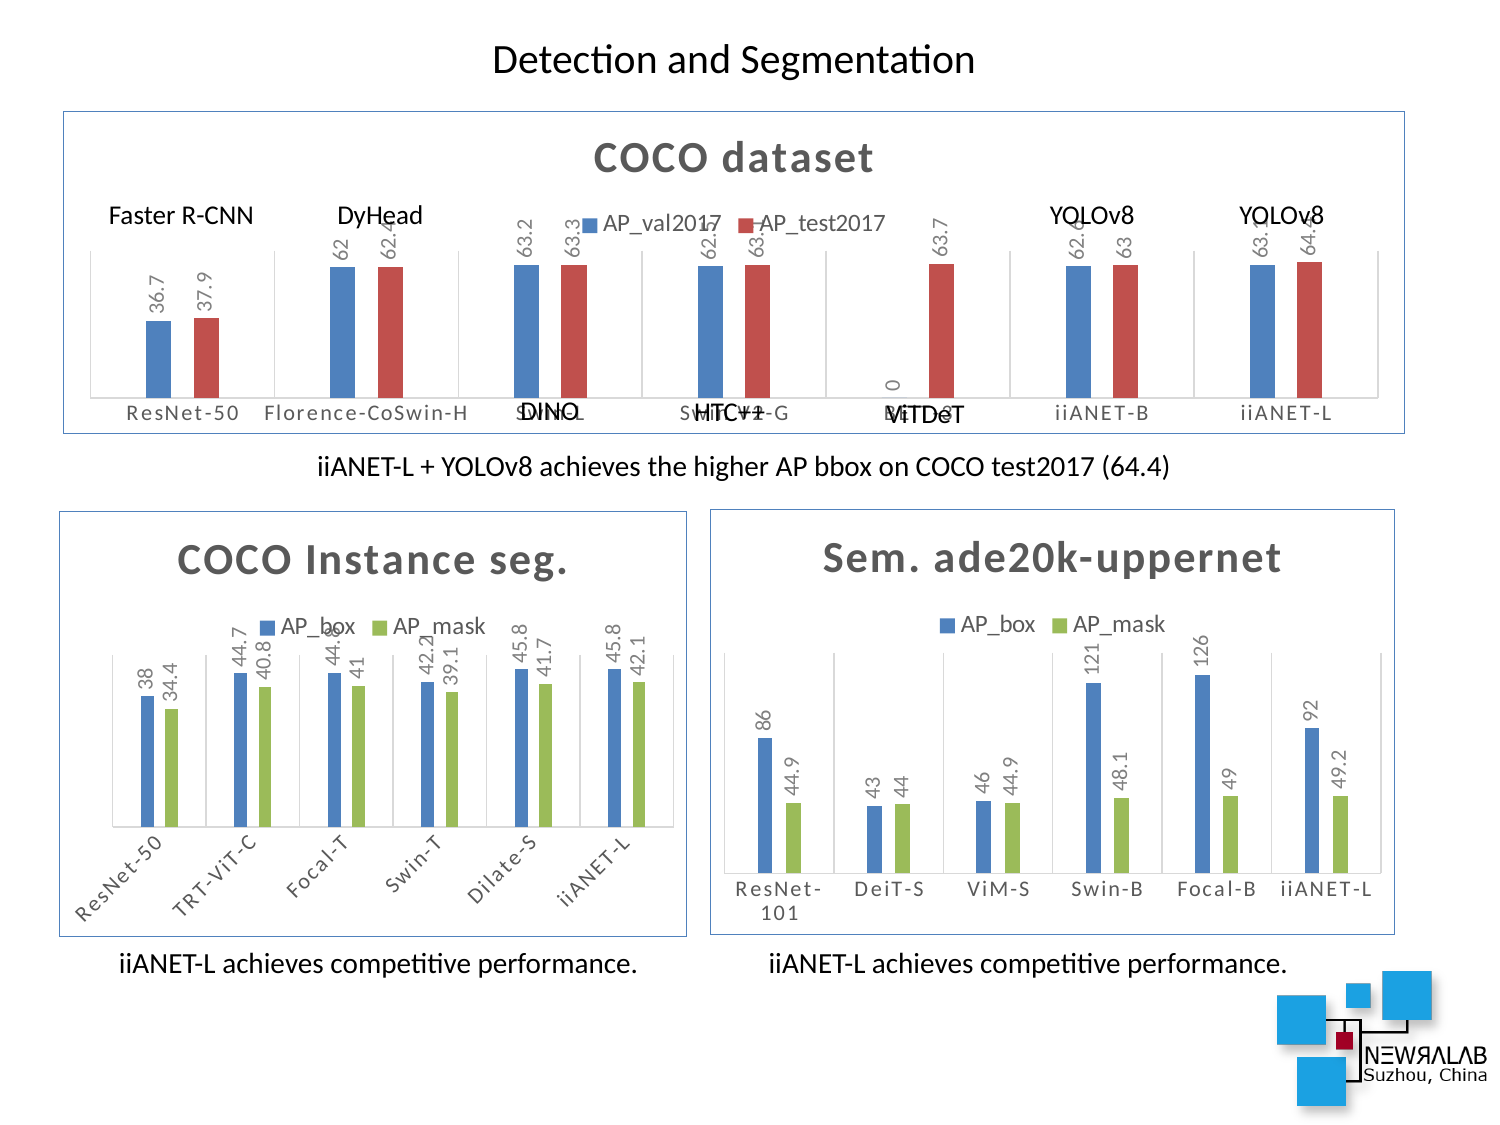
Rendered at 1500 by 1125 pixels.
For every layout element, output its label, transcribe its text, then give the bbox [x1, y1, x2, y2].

chart [58, 511, 687, 938]
picture [1267, 960, 1500, 1125]
chart [63, 111, 1406, 434]
text_box iiANET-L achieves competitive performance. [753, 944, 1370, 987]
title Detection and Segmentation [59, 1, 1410, 112]
chart [710, 509, 1395, 935]
text_box iiANET-L achieves competitive performance. [104, 936, 720, 987]
text_box iiANET-L + YOLOv8 achieves the higher AP bbox on COCO test2017 (64.4) [302, 441, 1206, 490]
